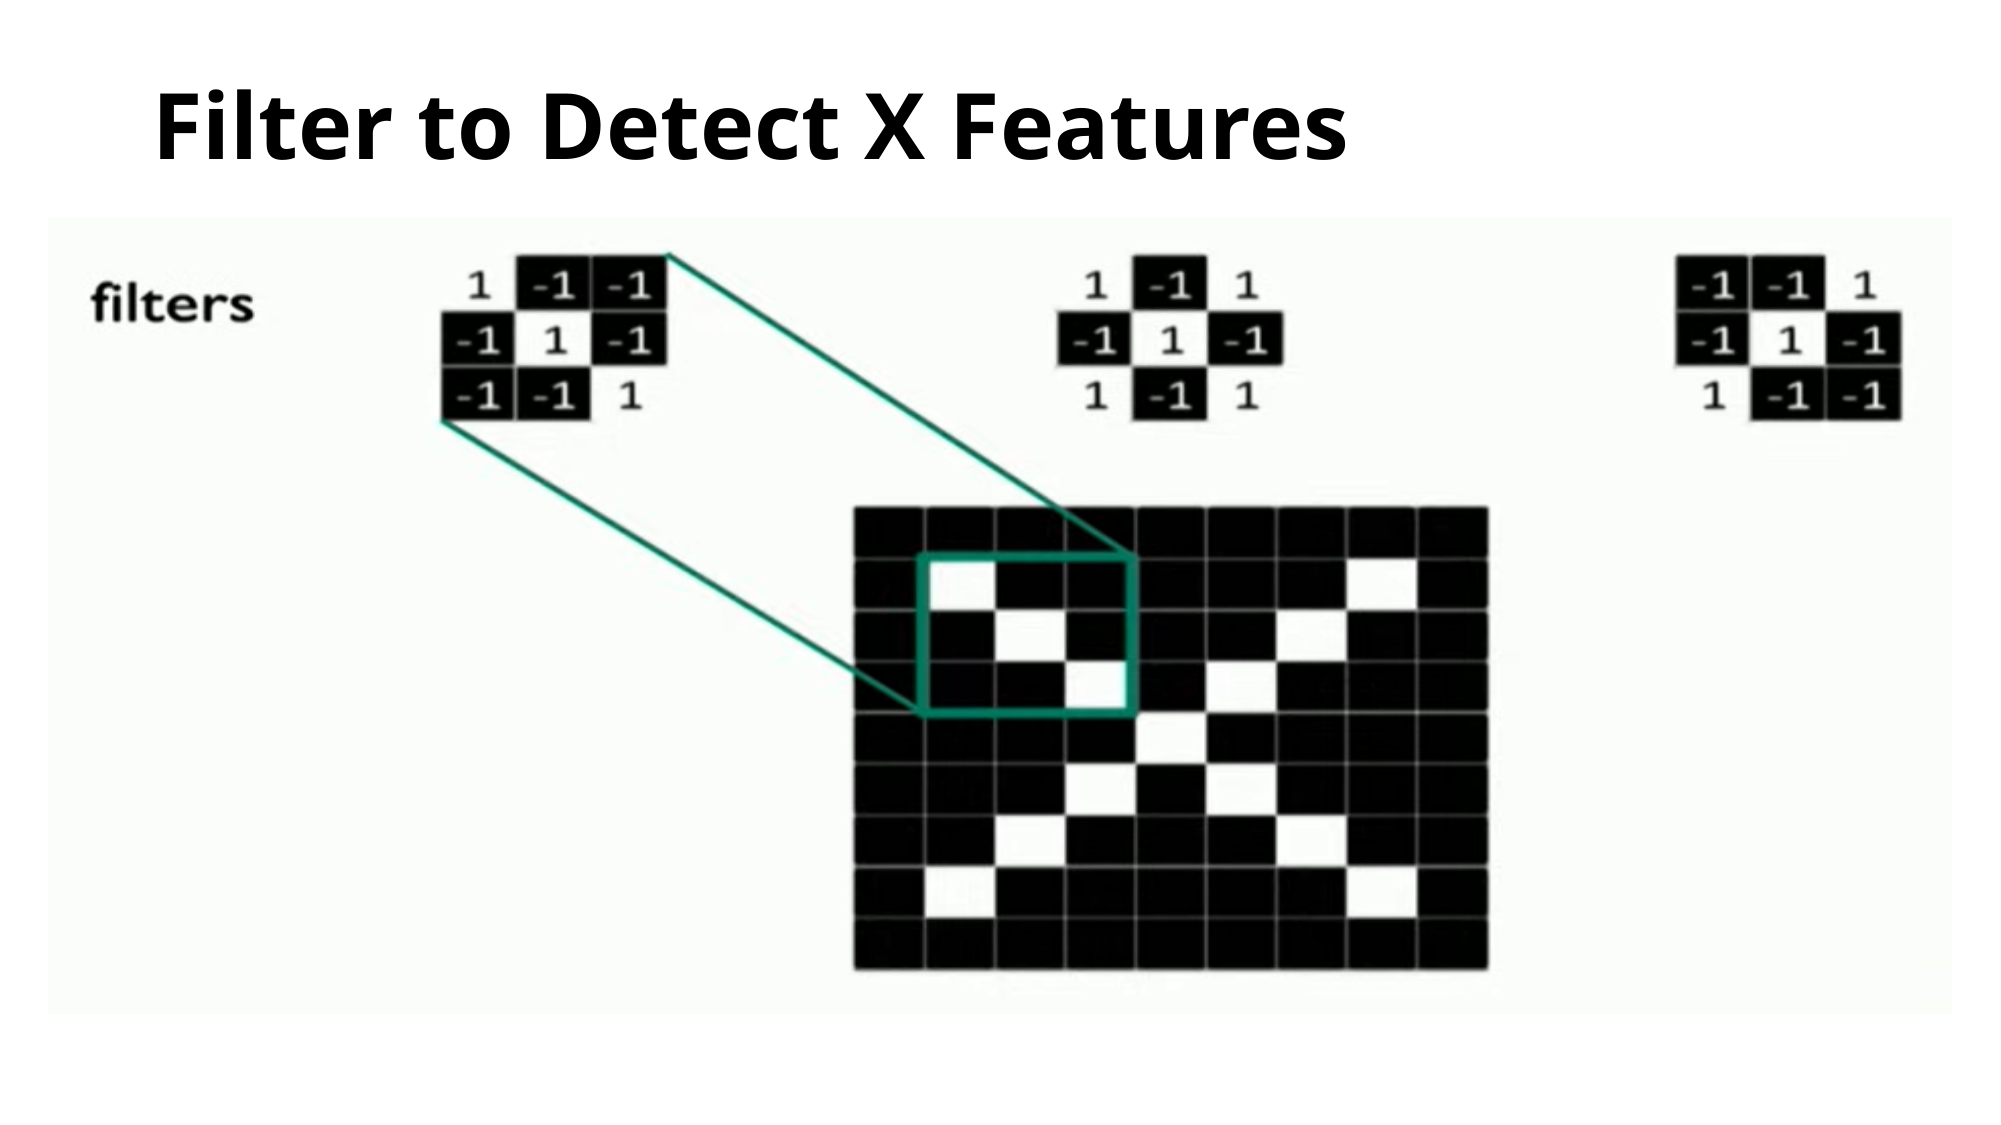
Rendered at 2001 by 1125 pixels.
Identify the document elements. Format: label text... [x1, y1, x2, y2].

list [48, 217, 1952, 1014]
title Filter to Detect X Features [137, 59, 1863, 201]
